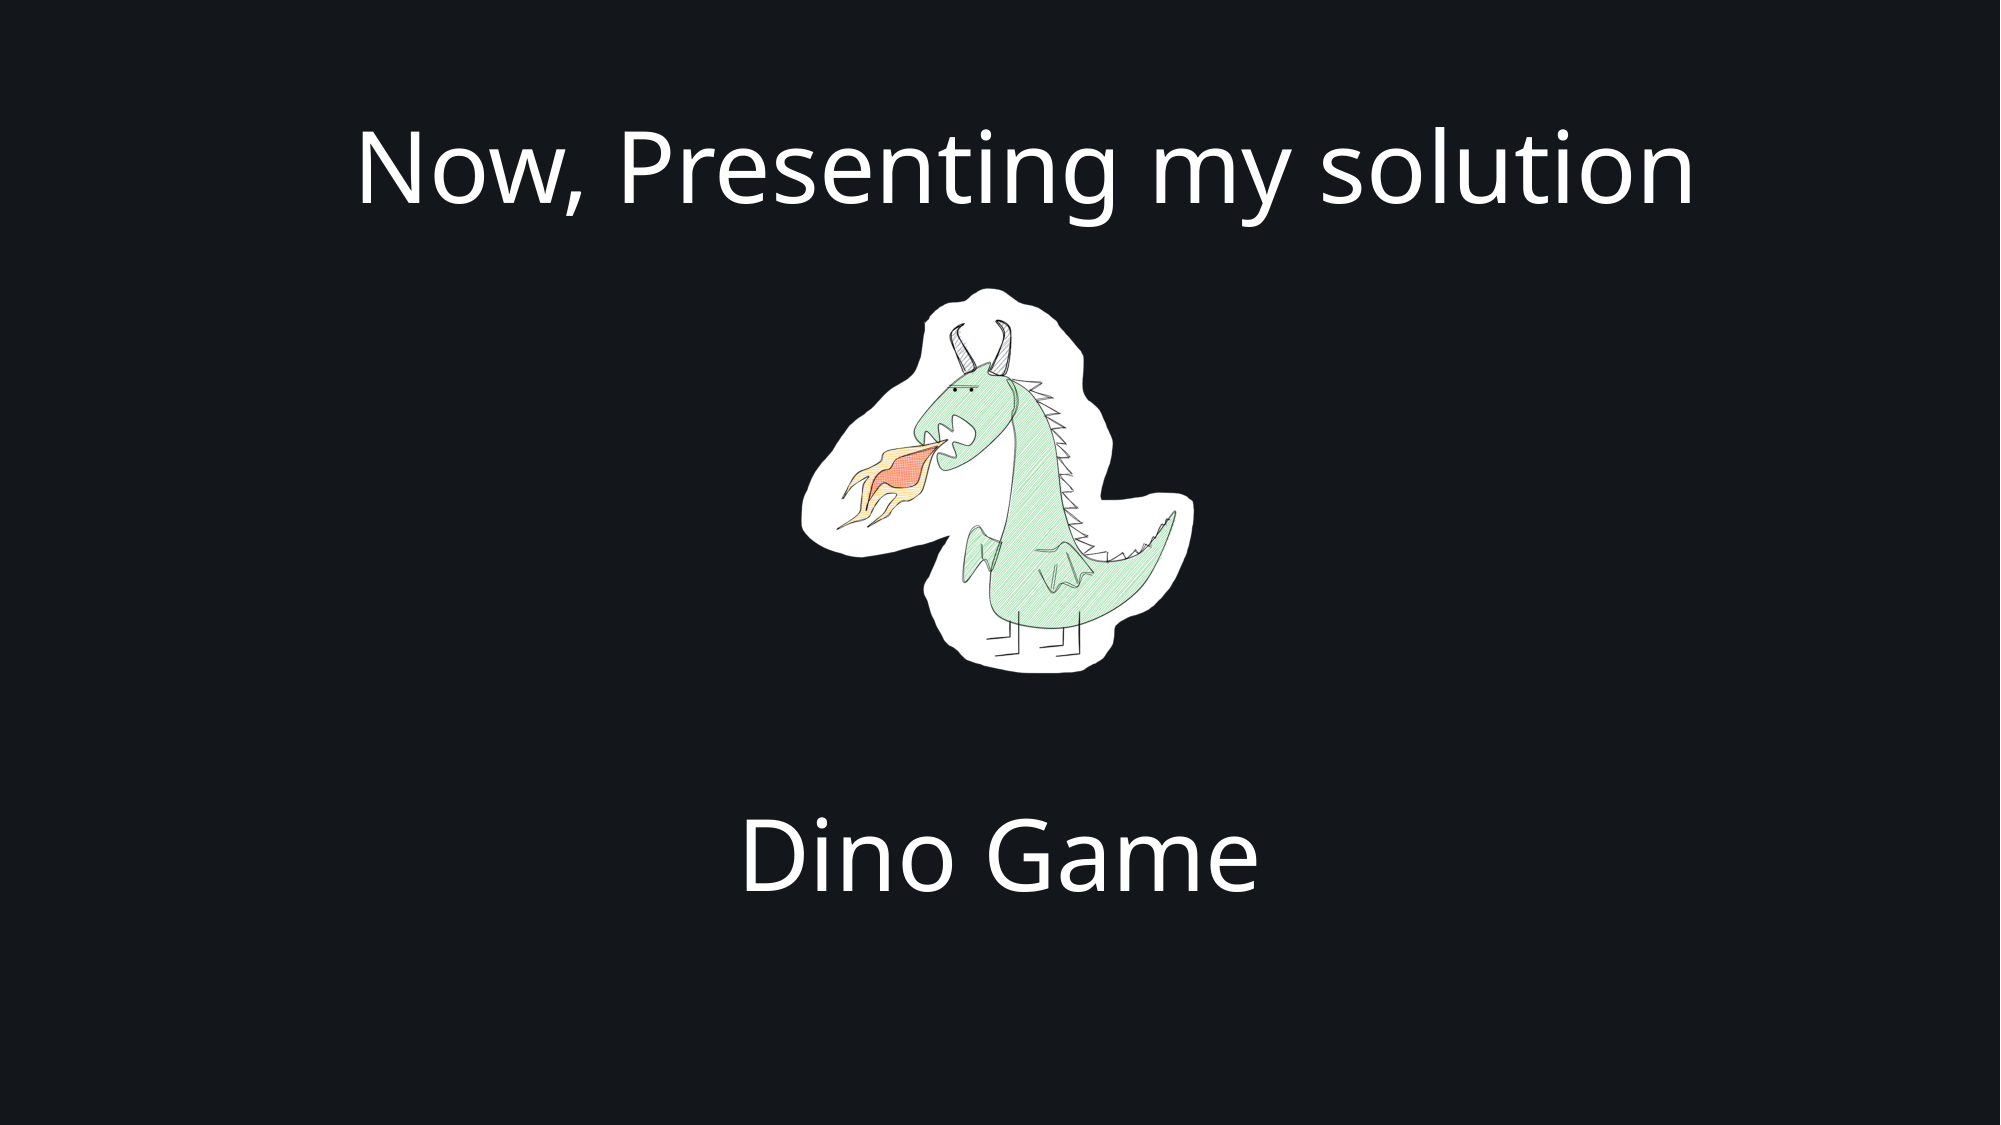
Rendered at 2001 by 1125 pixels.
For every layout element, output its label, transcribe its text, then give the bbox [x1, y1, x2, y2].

text_box Now, Presenting my solution [338, 95, 1715, 231]
picture [783, 272, 1216, 705]
text_box Dino Game [722, 784, 1278, 920]
